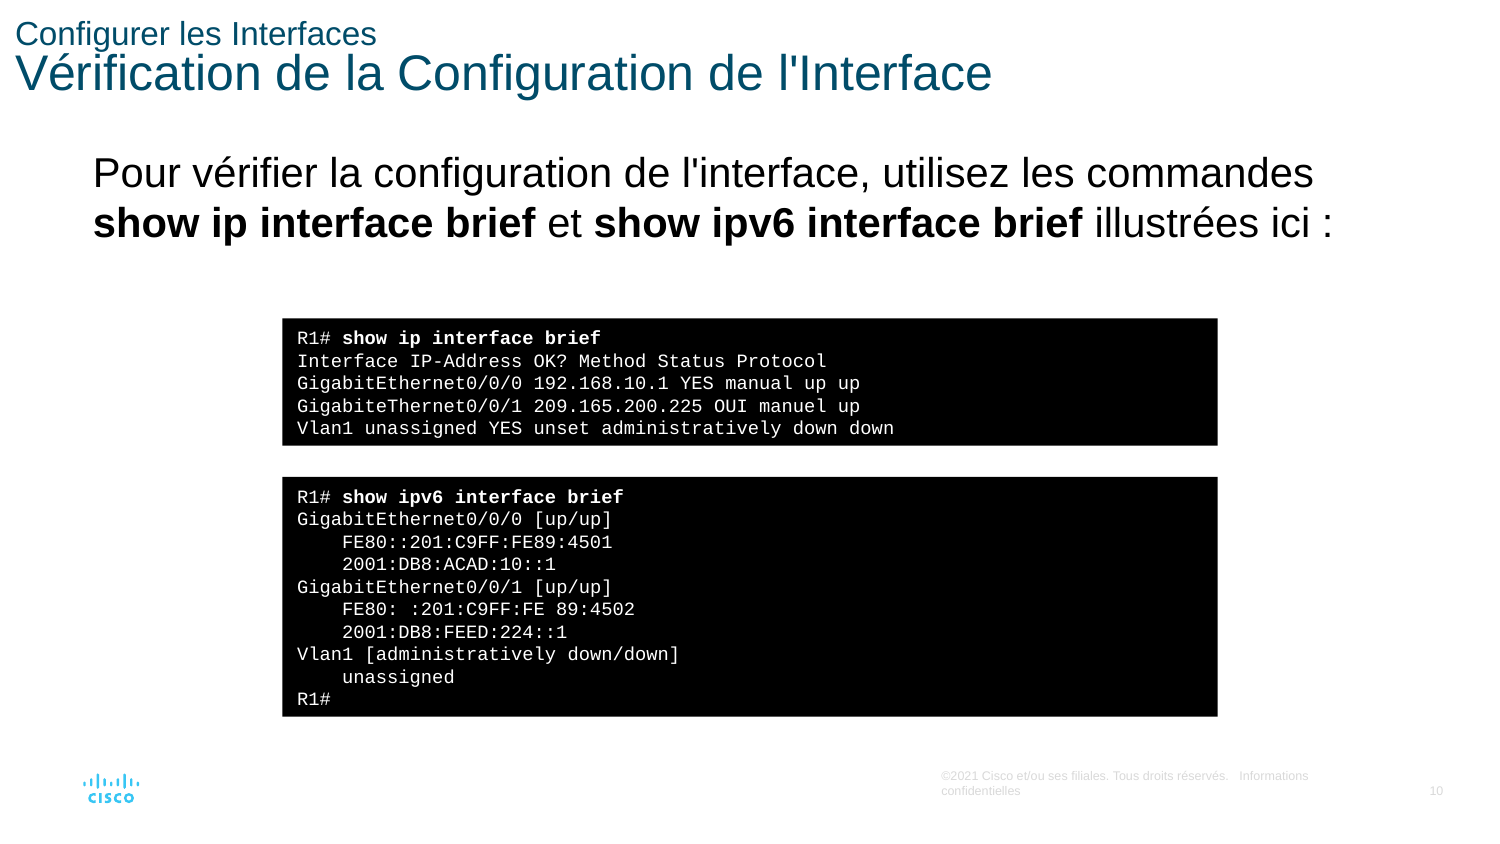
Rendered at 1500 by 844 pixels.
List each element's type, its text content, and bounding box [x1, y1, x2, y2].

title Configurer les Interfaces Vérification de la Configuration de l'Interface [0, 0, 1369, 121]
text_box R1# show ip interface brief Interface IP-Address OK? Method Status Protocol GigabitEthernet0/0/0 192.168.10.1 YES manual up up GigabiteThernet0/0/1 209.165.200.225 OUI manuel up Vlan1 unassigned YES unset administratively down down [282, 318, 1218, 446]
list Pour vérifier la configuration de l'interface, utilisez les commandes show ip interface brief et show ipv6 interface brief illustrées ici : [77, 138, 1369, 284]
text_box R1# show ipv6 interface brief GigabitEthernet0/0/0 [up/up] FE80::201:C9FF:FE89:4501 2001:DB8:ACAD:10::1 GigabitEthernet0/0/1 [up/up] FE80: :201:C9FF:FE 89:4502 2001:DB8:FEED:224::1 Vlan1 [administratively down/down] unassigned R1# [282, 476, 1218, 717]
